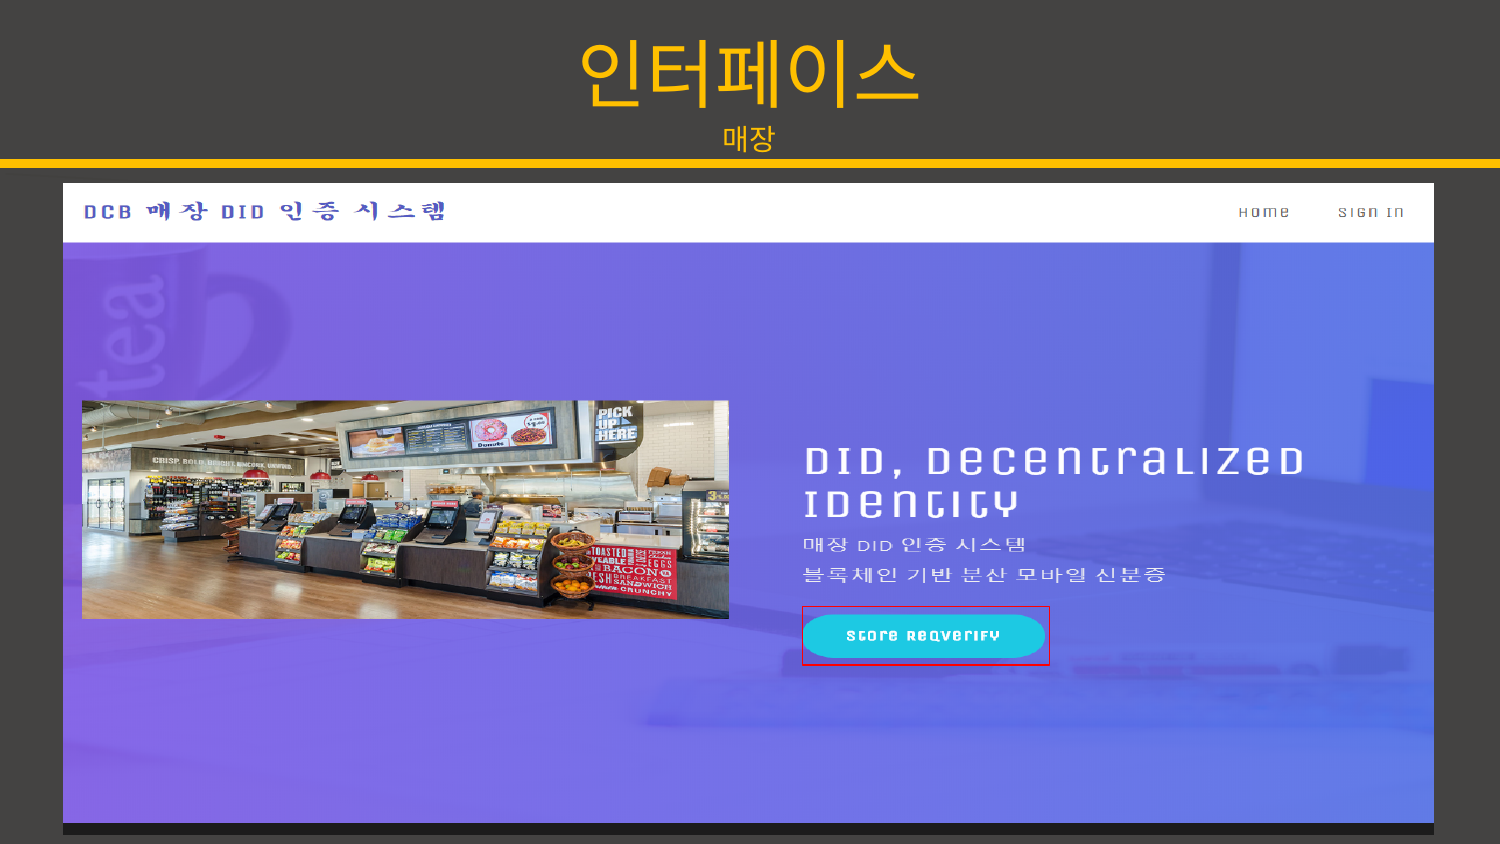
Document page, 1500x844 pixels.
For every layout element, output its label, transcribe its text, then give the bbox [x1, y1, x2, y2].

list 인터페이스 [0, 25, 1500, 114]
list 매장 [0, 114, 1500, 162]
picture [62, 183, 1434, 835]
